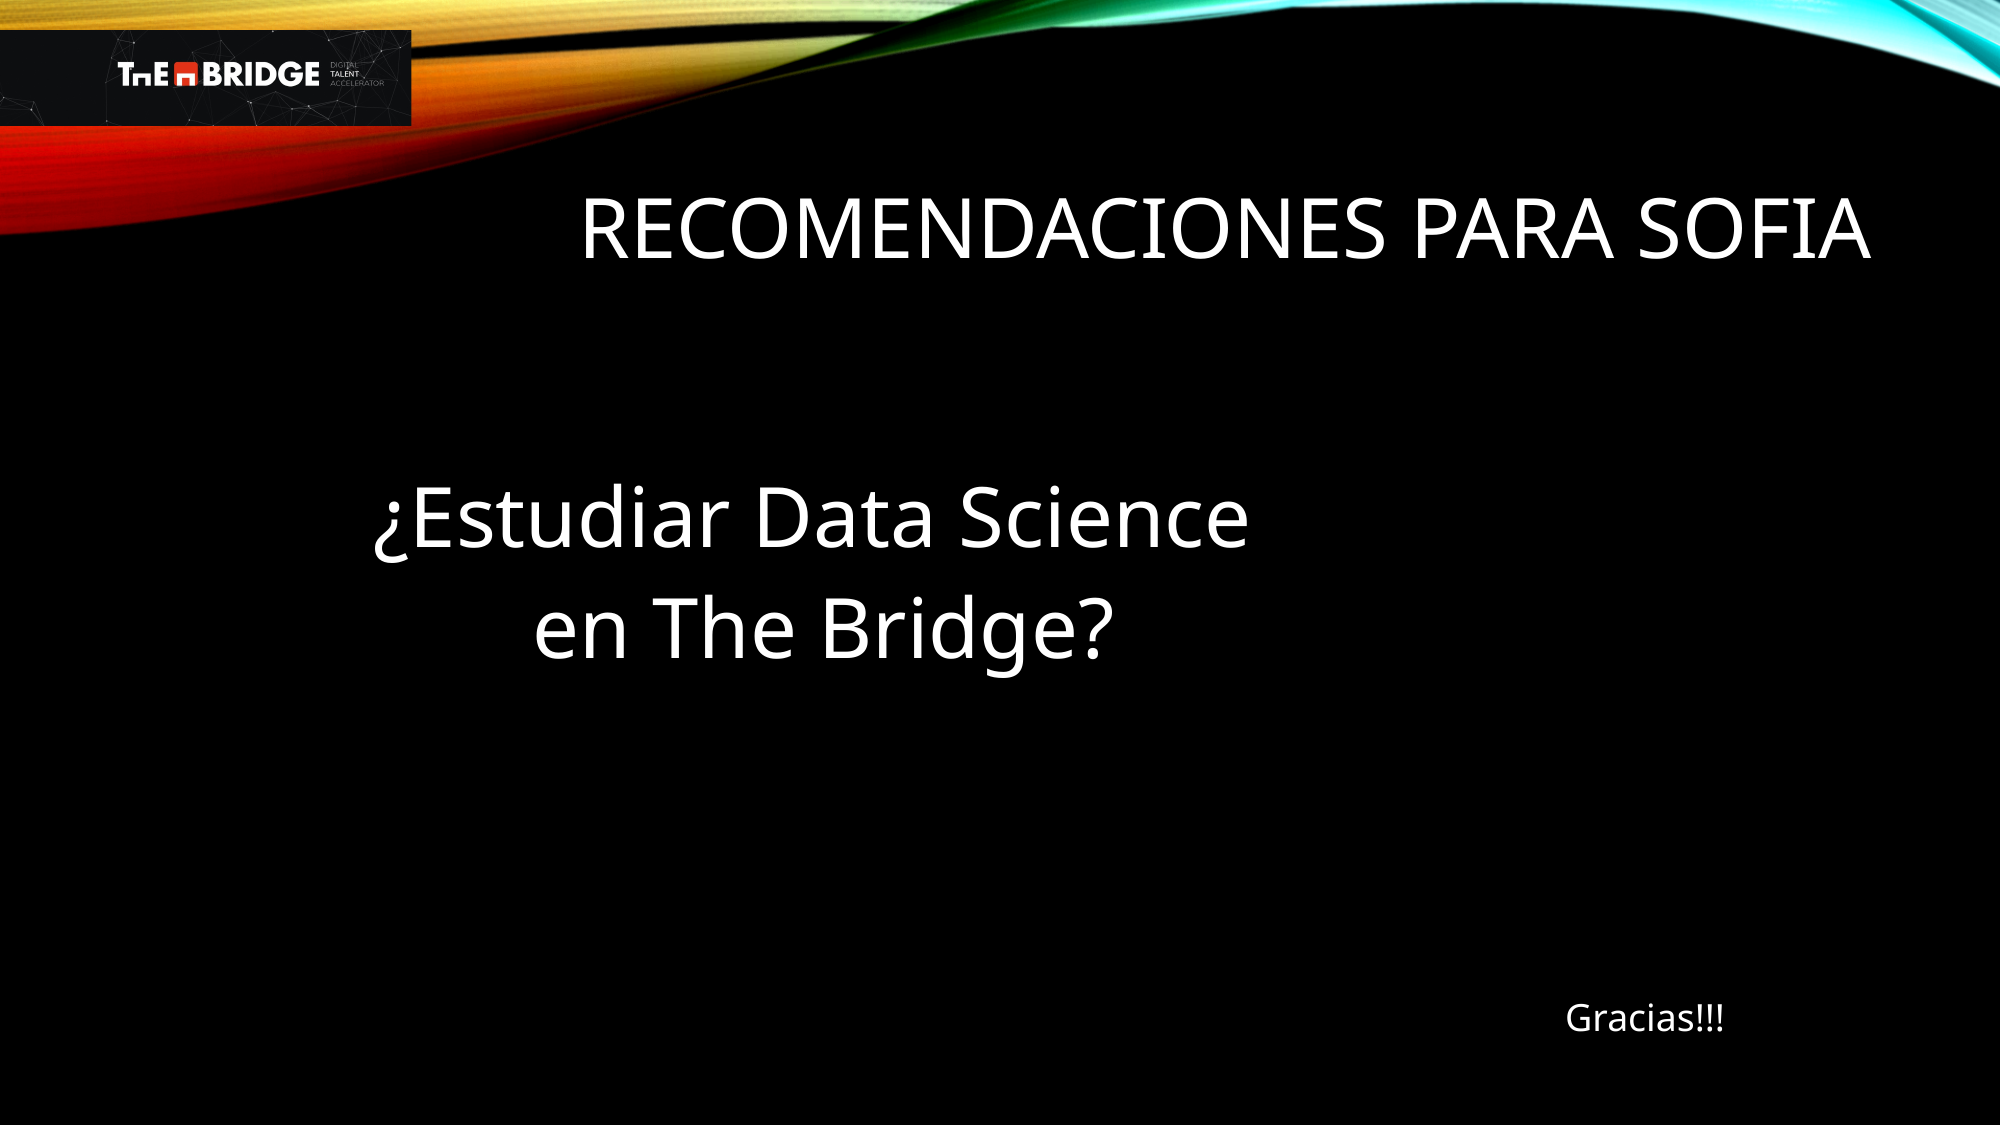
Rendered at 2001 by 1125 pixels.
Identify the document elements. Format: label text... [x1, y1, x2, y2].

text_box Gracias!!! [1550, 986, 1740, 1047]
picture [0, 0, 2000, 237]
title Recomendaciones para sofia [474, 125, 1888, 338]
list ¿Estudiar Data Science en The Bridge? [105, 467, 1543, 563]
